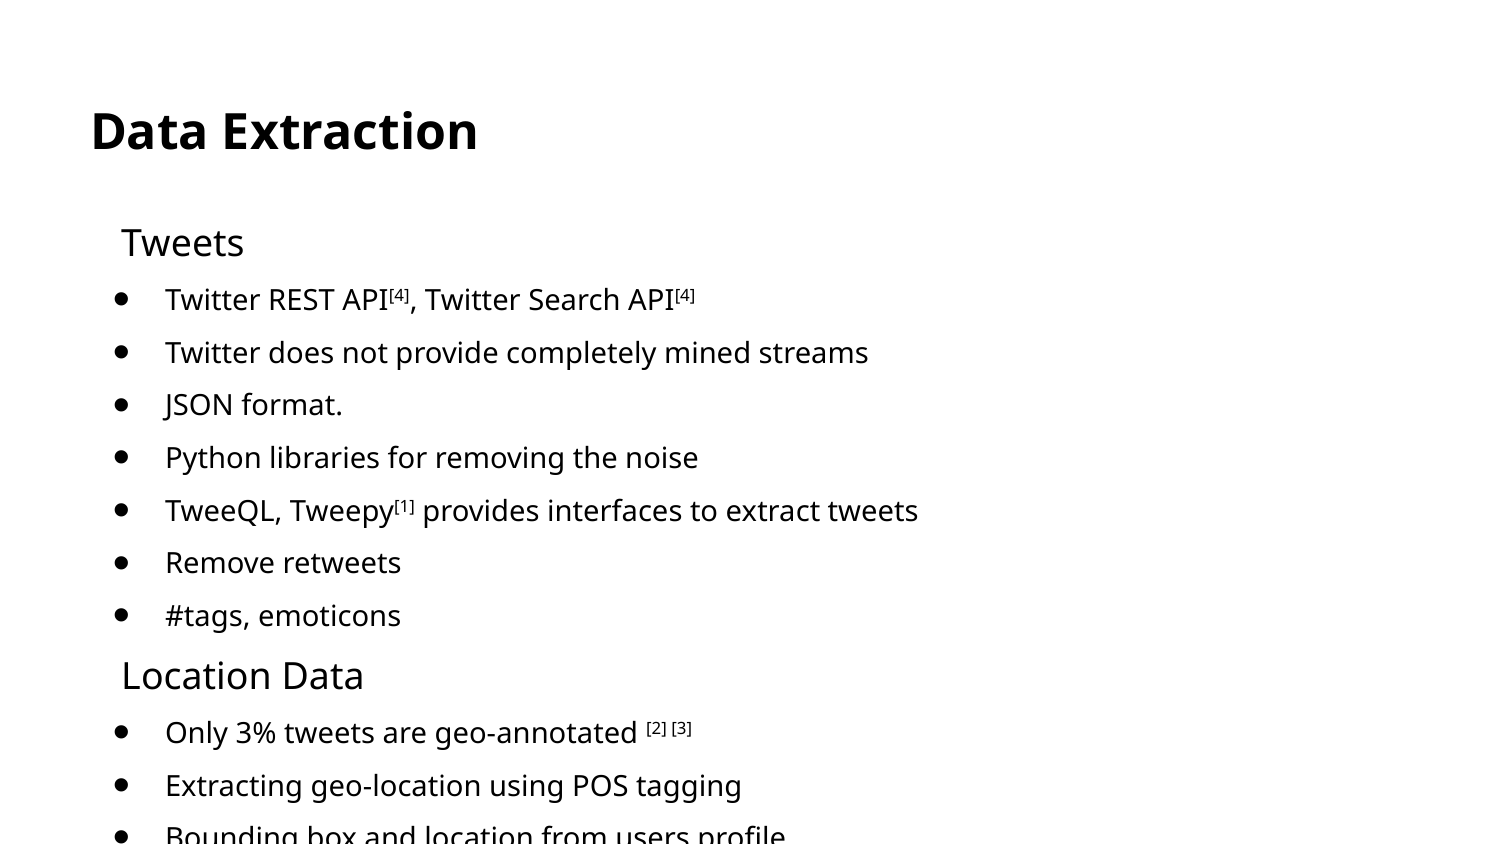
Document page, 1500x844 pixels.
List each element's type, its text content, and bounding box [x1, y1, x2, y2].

title Data Extraction [75, 33, 1425, 175]
list Tweets Twitter REST API[4], Twitter Search API[4] Twitter does not provide completely mined streams JSON format. Python libraries for removing the noise TweeQL, Tweepy[1] provides interfaces to extract tweets Remove retweets #tags, emoticons Location Data Only 3% tweets are geo-annotated [2] [3] Extracting geo-location using POS tagging Bounding box and location from users profile From past tweets or connections [75, 196, 1425, 808]
